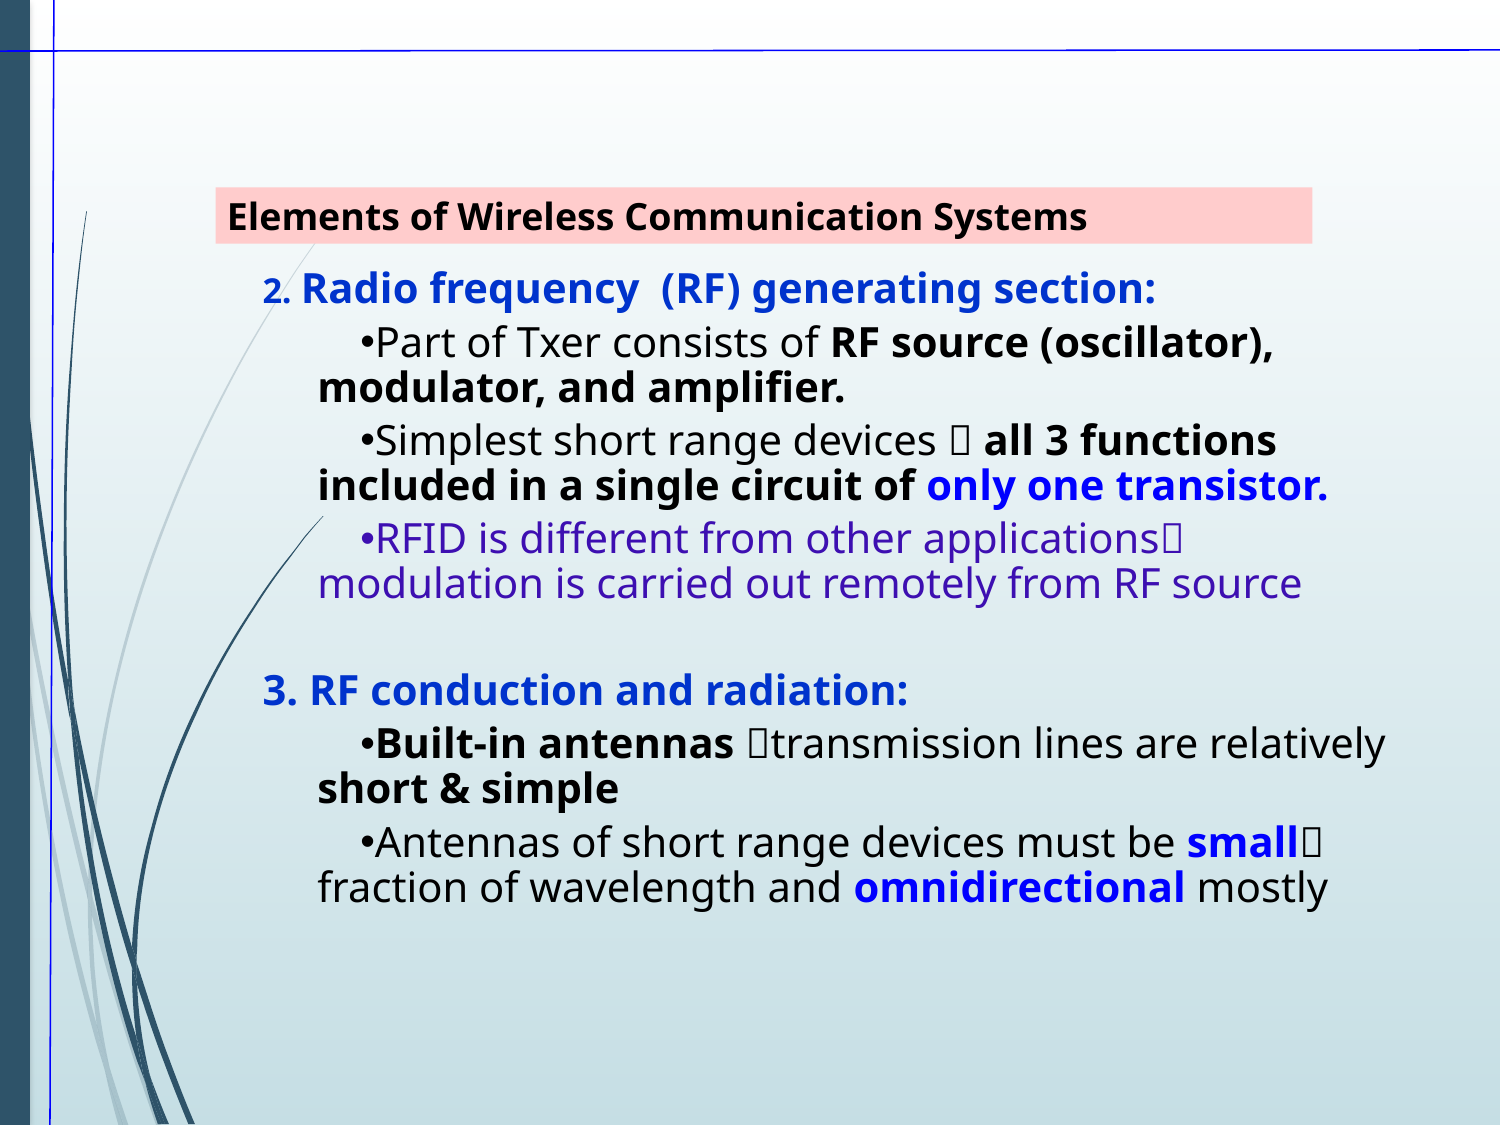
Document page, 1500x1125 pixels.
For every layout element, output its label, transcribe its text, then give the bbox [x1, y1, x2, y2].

text_box 2. Radio frequency (RF) generating section: Part of Txer consists of RF source (oscillator), modulator, and amplifier. Simplest short range devices  all 3 functions included in a single circuit of only one transistor. RFID is different from other applications modulation is carried out remotely from RF source 3. RF conduction and radiation: Built-in antennas transmission lines are relatively short & simple Antennas of short range devices must be small fraction of wavelength and omnidirectional mostly [187, 262, 1400, 985]
text_box Elements of Wireless Communication Systems [215, 187, 1313, 244]
